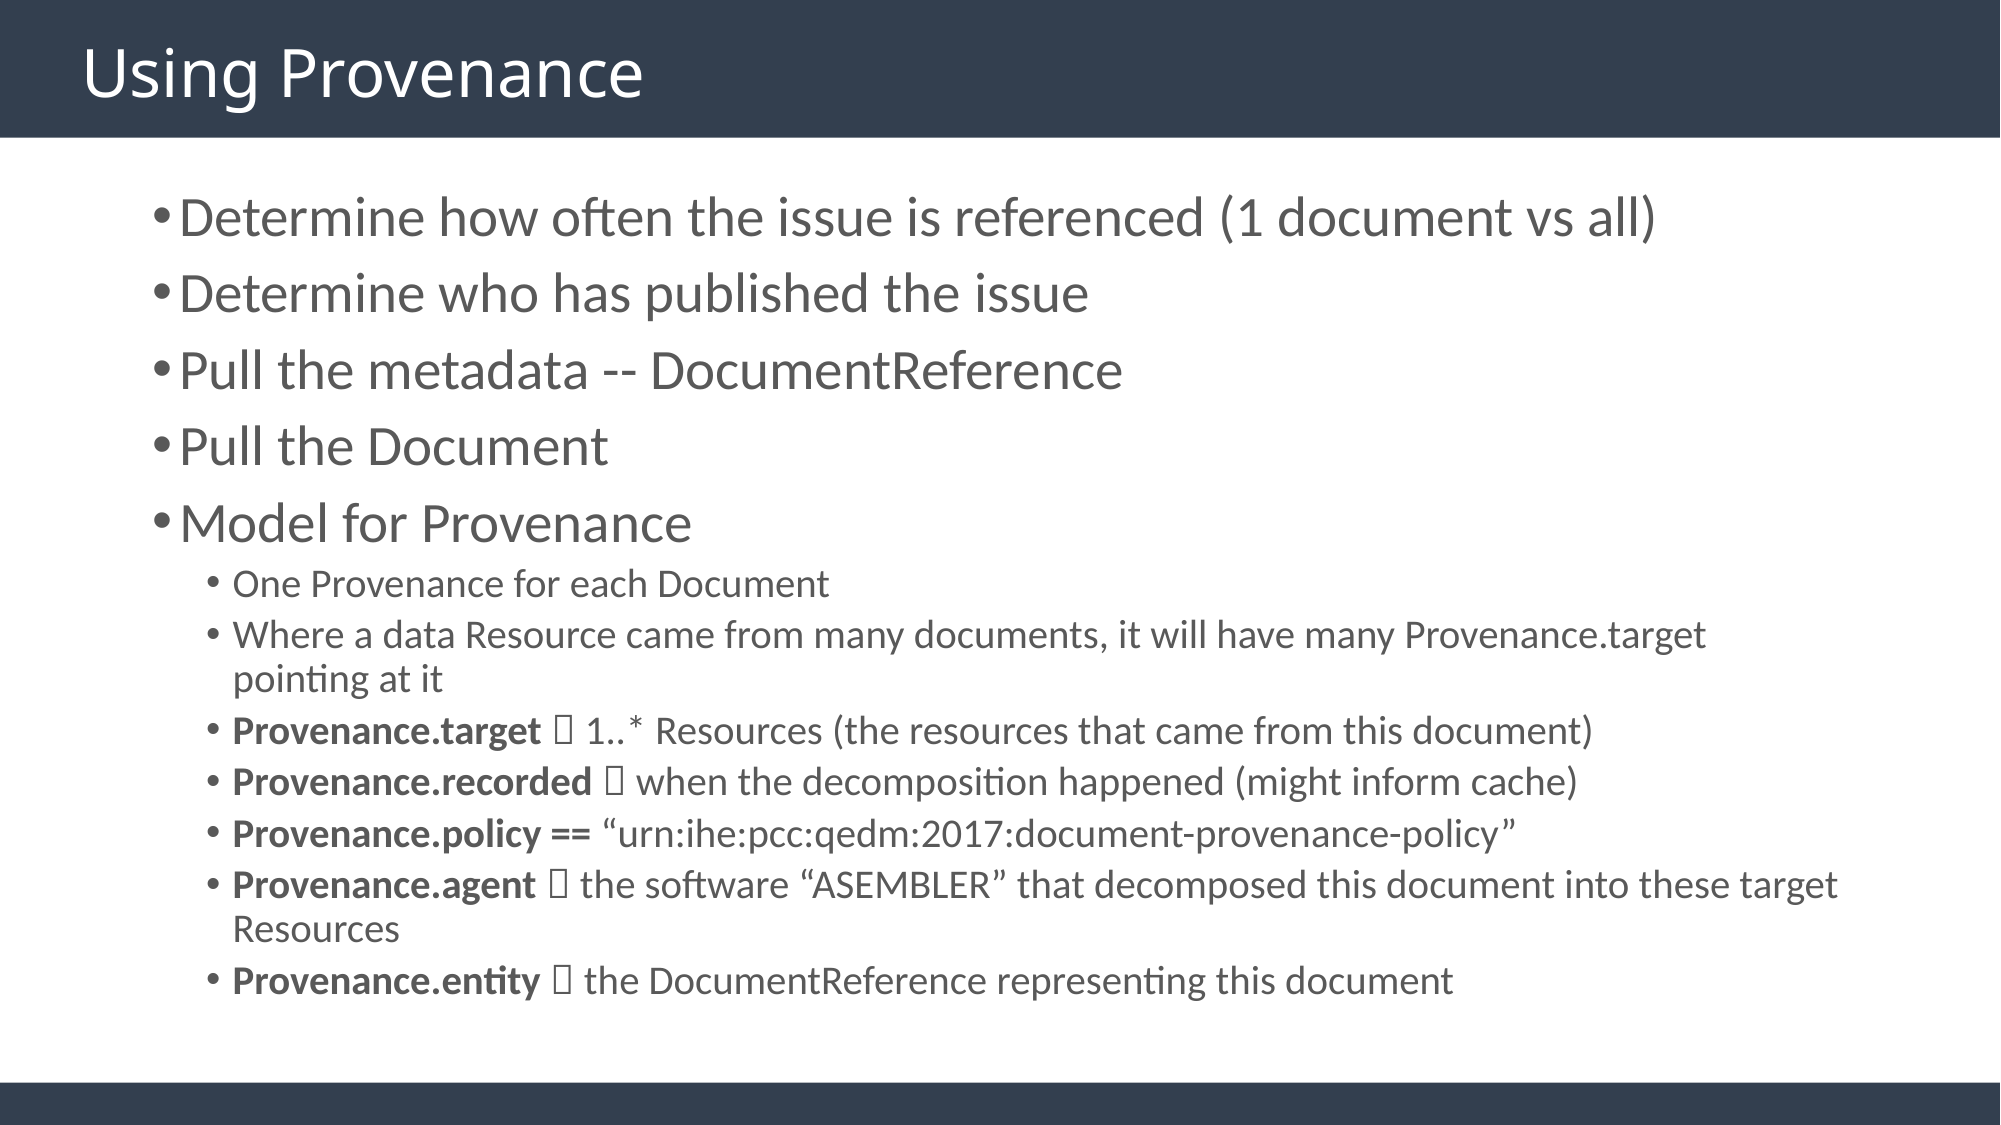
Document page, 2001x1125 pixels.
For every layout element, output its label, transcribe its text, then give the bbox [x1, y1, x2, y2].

title Using Provenance [66, 31, 1863, 121]
list Determine how often the issue is referenced (1 document vs all) Determine who has published the issue Pull the metadata -- DocumentReference Pull the Document Model for Provenance One Provenance for each Document Where a data Resource came from many documents, it will have many Provenance.target pointing at it Provenance.target  1..* Resources (the resources that came from this document) Provenance.recorded  when the decomposition happened (might inform cache) Provenance.policy == “urn:ihe:pcc:qedm:2017:document-provenance-policy” Provenance.agent  the software “ASEMBLER” that decomposed this document into these target Resources Provenance.entity  the DocumentReference representing this document [137, 179, 1863, 1014]
